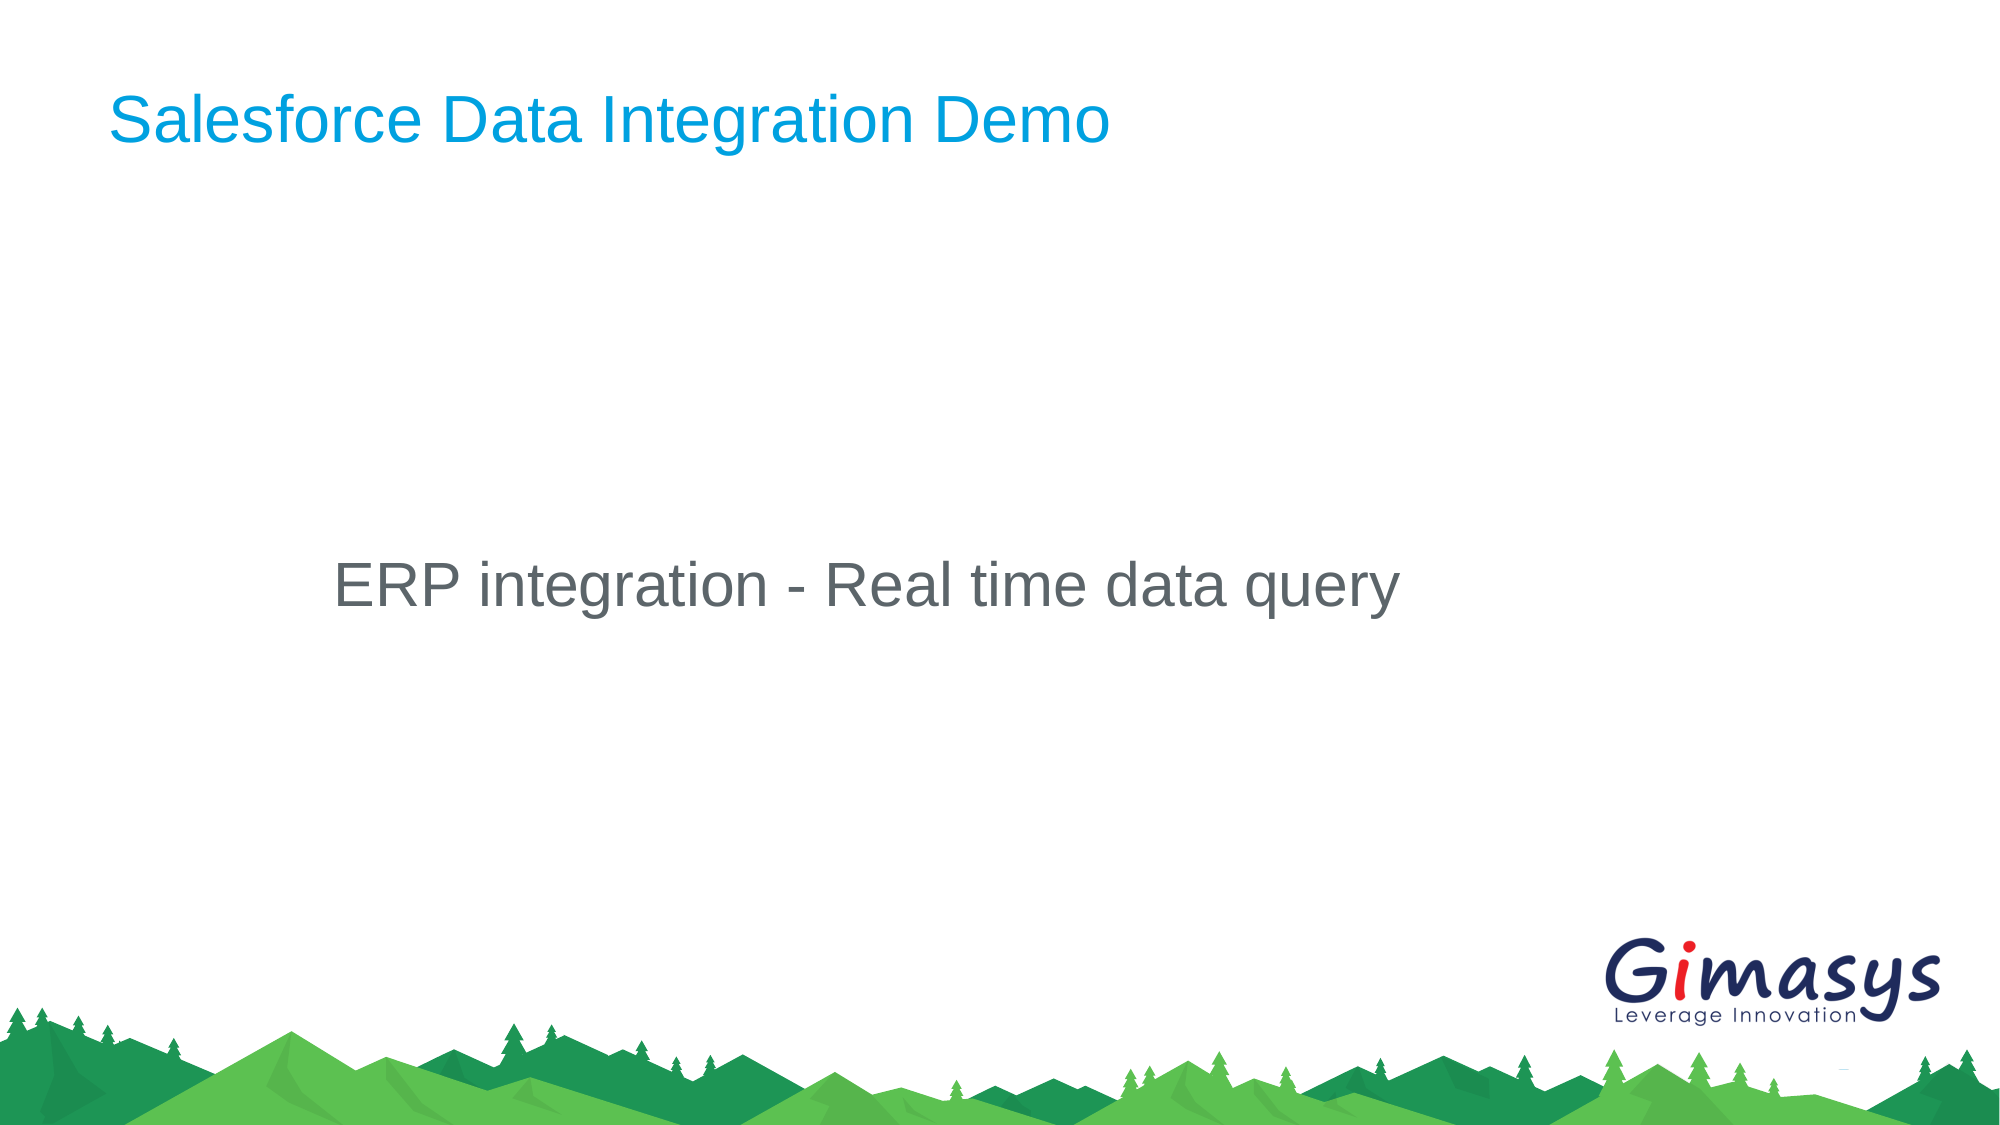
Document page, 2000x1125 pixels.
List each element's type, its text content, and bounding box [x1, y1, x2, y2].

text_box ERP integration - Real time data query [318, 210, 1465, 915]
picture [1586, 917, 1960, 1038]
title Salesforce Data Integration Demo [93, 10, 1906, 173]
